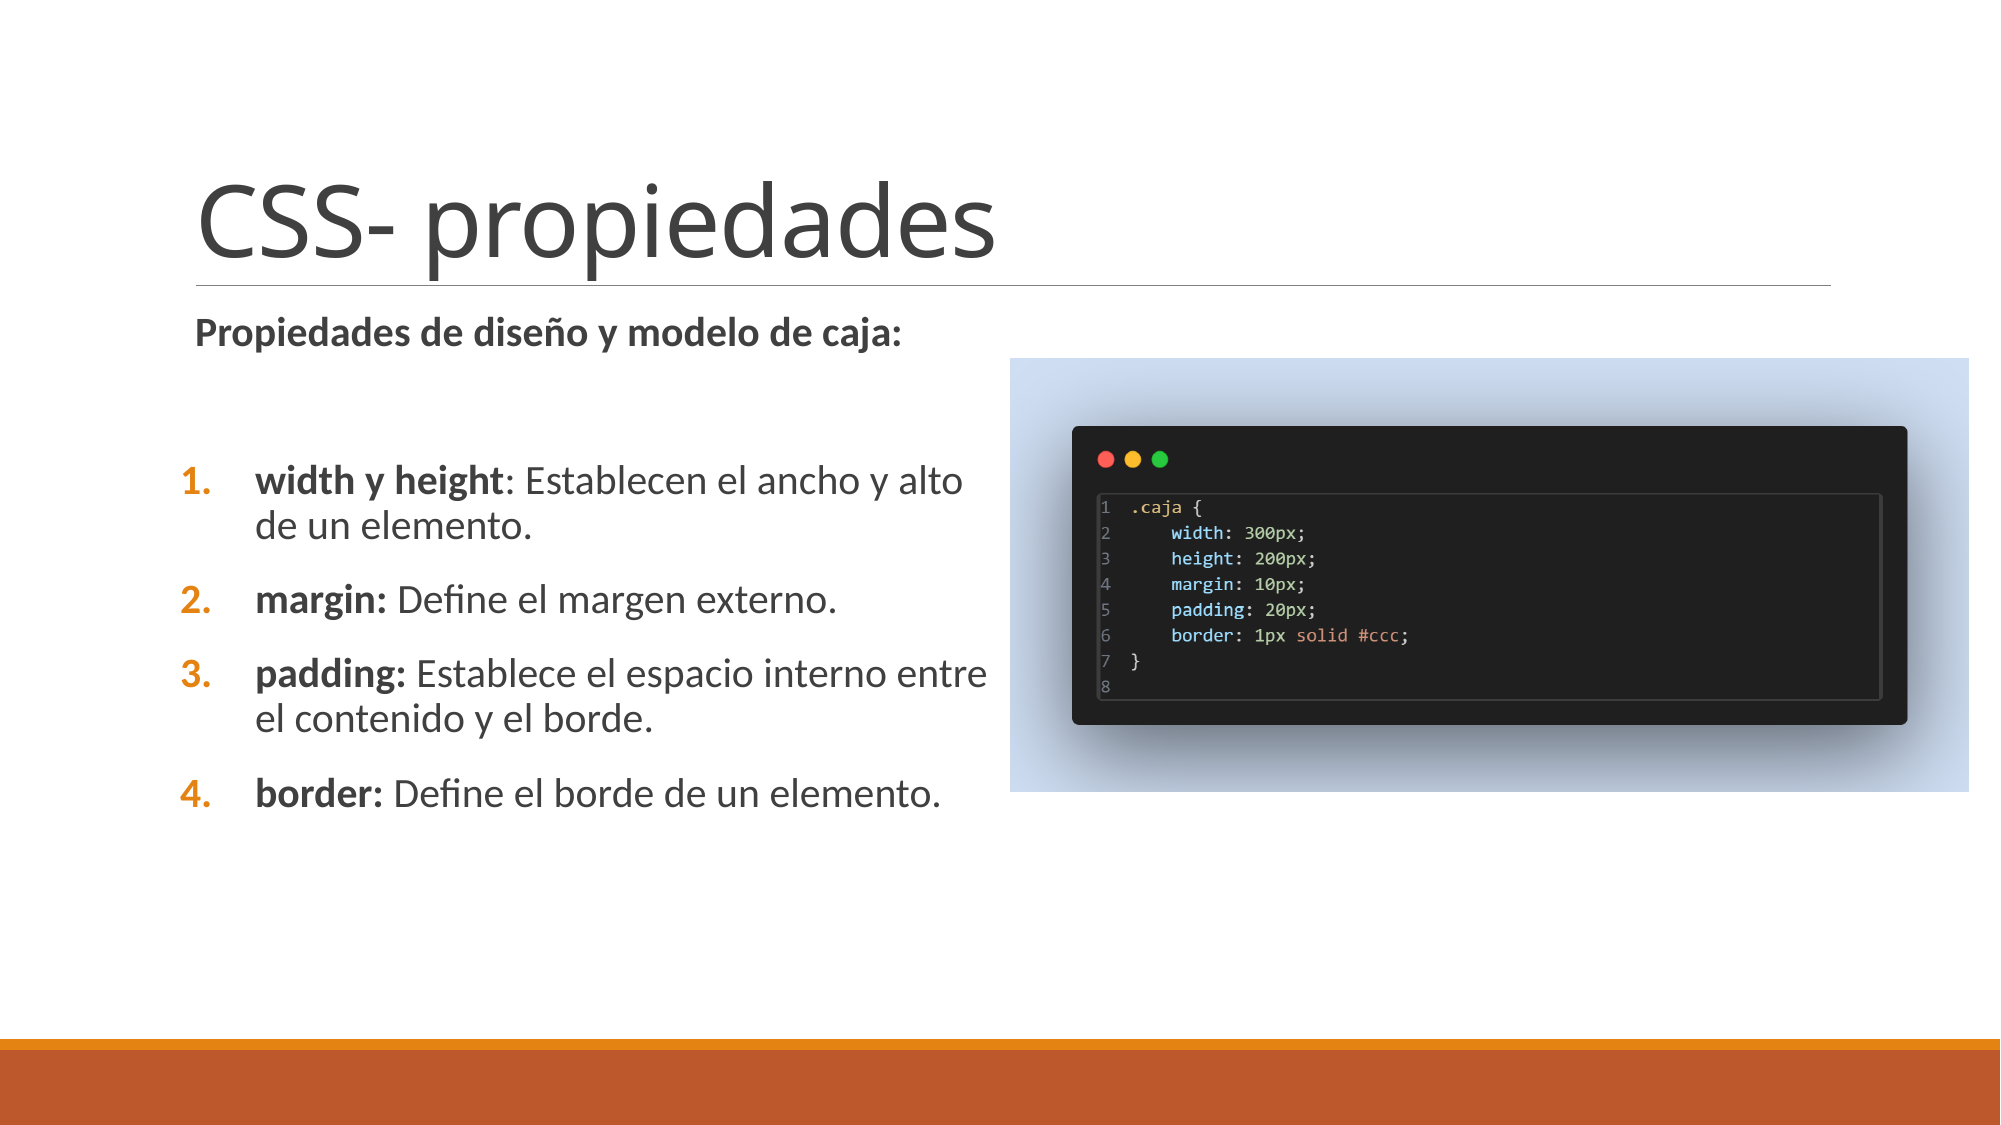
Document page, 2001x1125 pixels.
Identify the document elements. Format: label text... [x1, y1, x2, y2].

list Propiedades de diseño y modelo de caja: width y height: Establecen el ancho y alto de un elemento. margin: Define el margen externo. padding: Establece el espacio interno entre el contenido y el borde. border: Define el borde de un elemento. [180, 302, 990, 963]
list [1009, 357, 1969, 792]
title CSS- propiedades [180, 47, 1830, 285]
